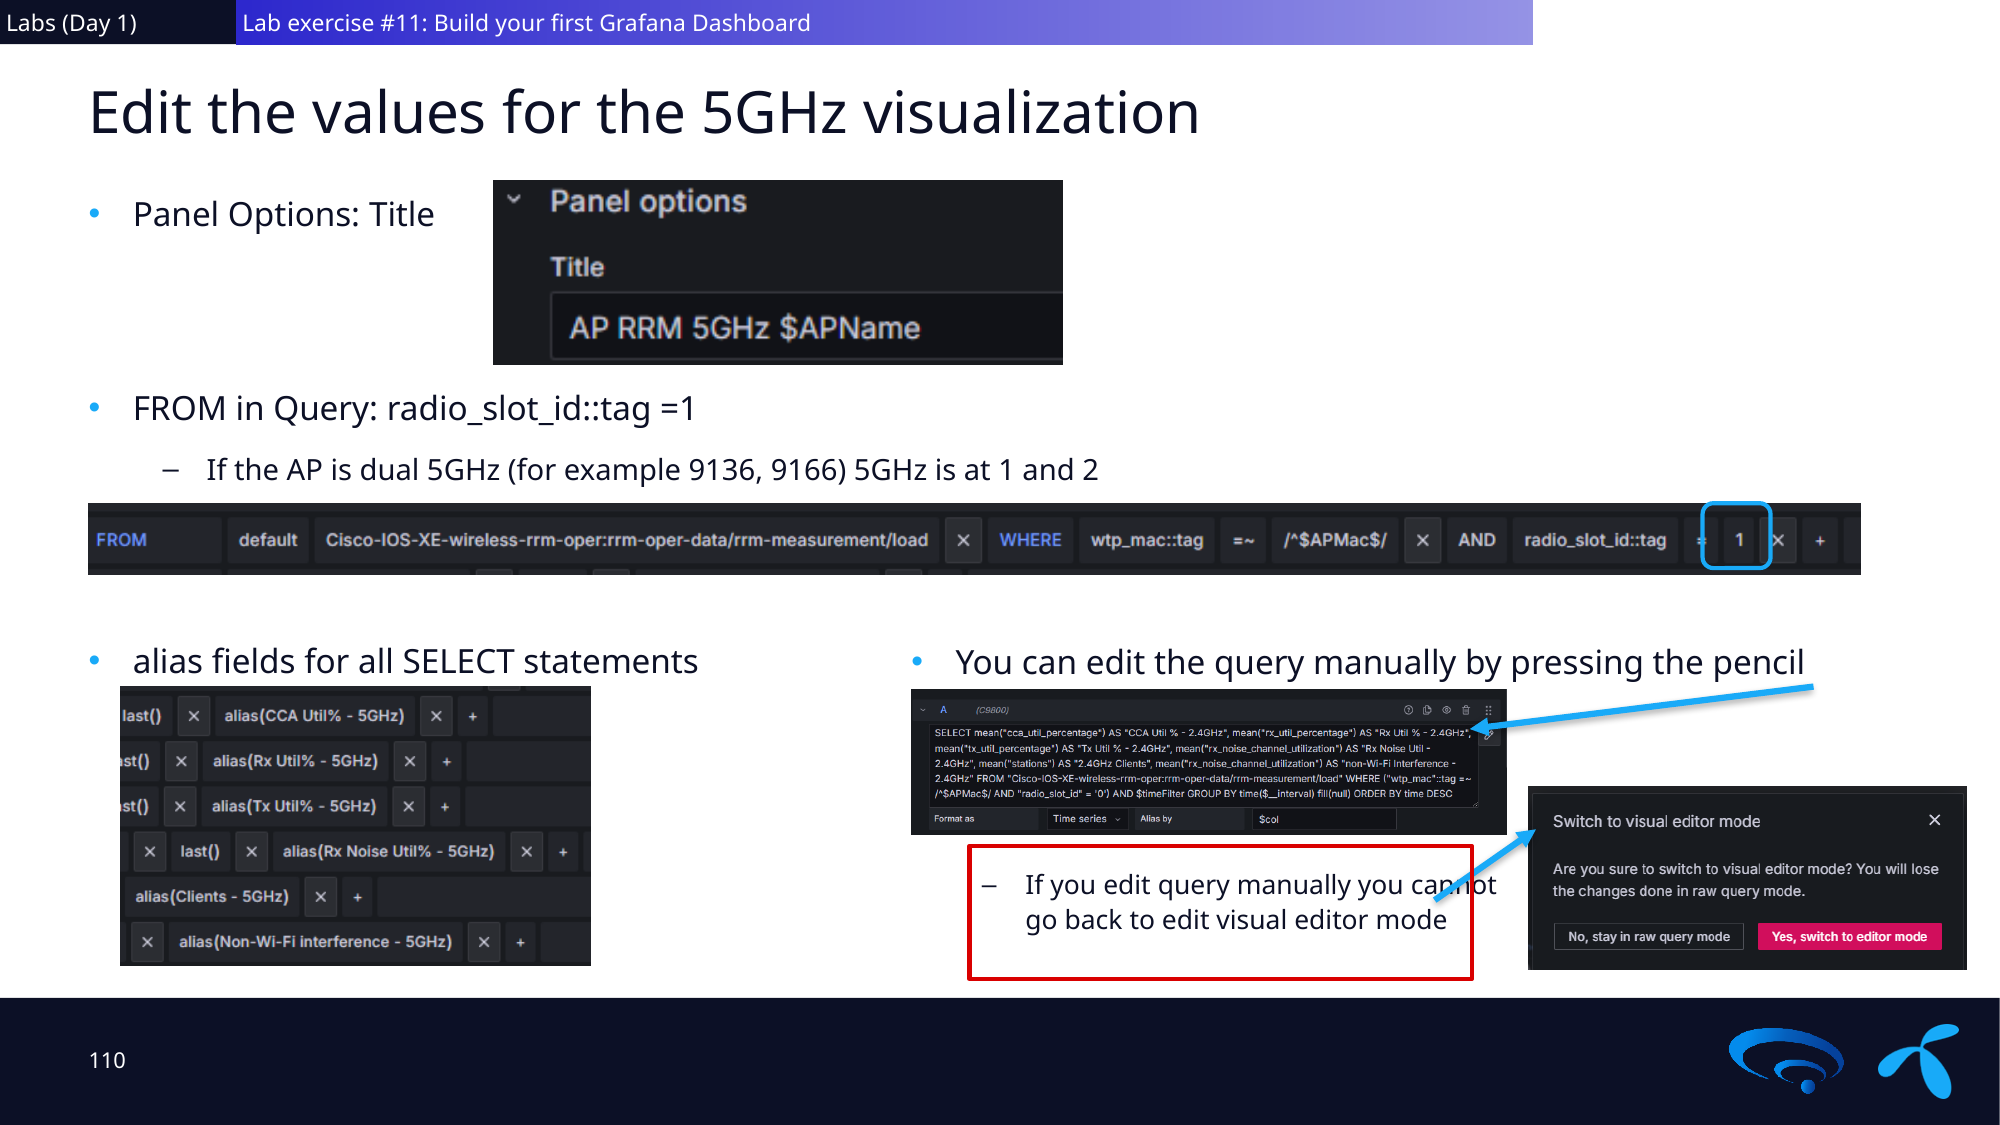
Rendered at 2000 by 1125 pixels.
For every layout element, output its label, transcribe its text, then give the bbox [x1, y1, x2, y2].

picture [911, 689, 1507, 836]
text_box You can edit the query manually by pressing the pencil [911, 607, 1981, 719]
text_box [967, 844, 1474, 981]
picture [120, 686, 591, 966]
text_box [1434, 829, 1537, 901]
text_box If you edit query manually you cannot go back to edit visual editor mode [909, 841, 1507, 999]
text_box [1469, 686, 1814, 730]
title Edit the values for the 5GHz visualization [88, 70, 1911, 160]
slide_number 110 [88, 1025, 237, 1099]
text_box Panel Options: Title FROM in Query: radio_slot_id::tag =1 If the AP is dual 5GHz (for example 9136, 9166) 5GHz is at 1 and 2 alias fields for all SELECT statements [88, 584, 1597, 1025]
text_box Lab exercise #11: Build your first Grafana Dashboard [236, 0, 1533, 45]
picture [492, 180, 1063, 365]
picture [1652, 1002, 1959, 1119]
picture [1527, 785, 1967, 971]
footer Labs (Day 1) [0, 0, 236, 45]
text_box Panel Options: Title FROM in Query: radio_slot_id::tag =1 If the AP is dual 5GHz (for example 9136, 9166) 5GHz is at 1 and 2 alias fields for all SELECT statements [88, 159, 1597, 502]
picture [88, 502, 1862, 575]
